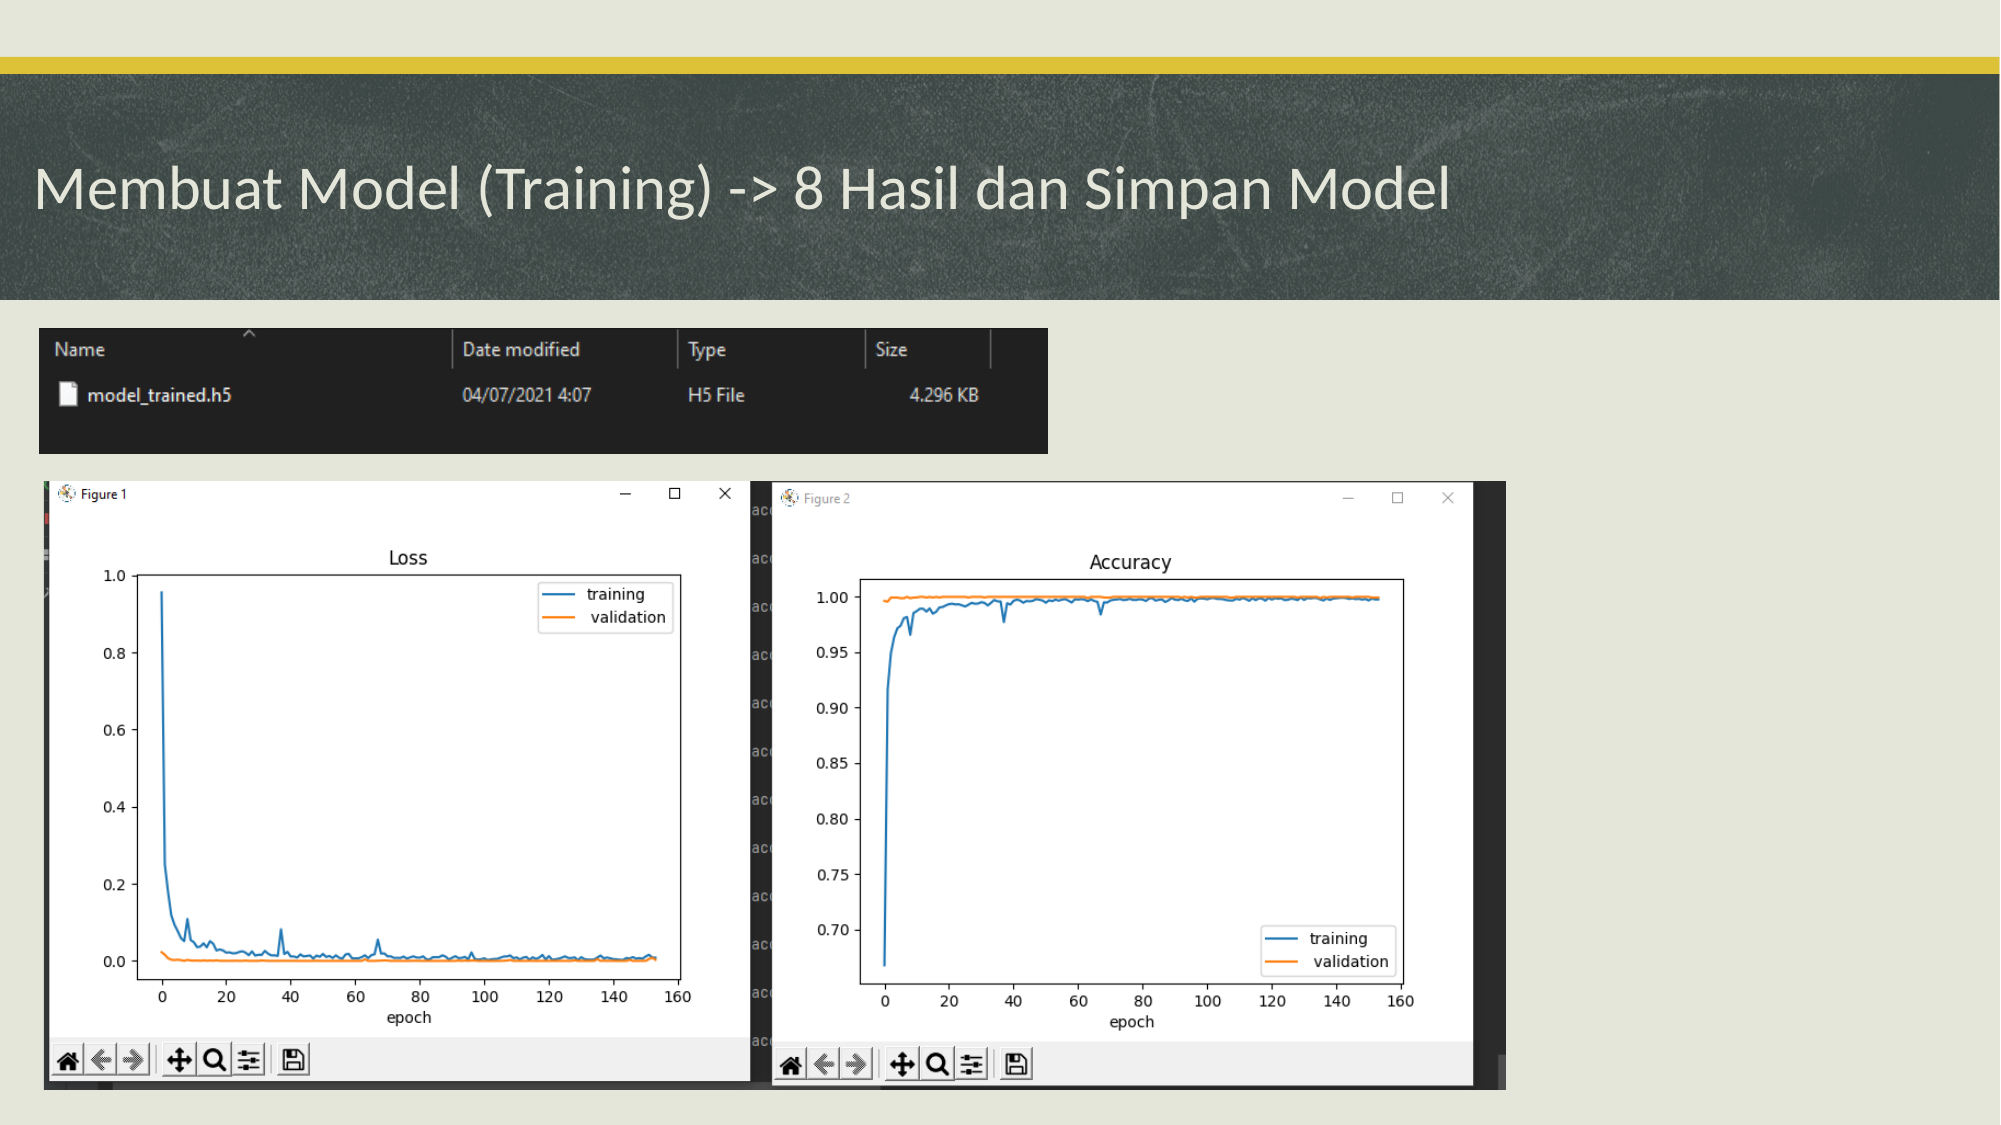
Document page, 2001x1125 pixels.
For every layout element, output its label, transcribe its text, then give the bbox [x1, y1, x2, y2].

picture [0, 74, 2000, 300]
picture [43, 481, 1509, 1090]
picture [39, 328, 1048, 454]
title Membuat Model (Training) -> 8 Hasil dan Simpan Model [18, 76, 1790, 300]
